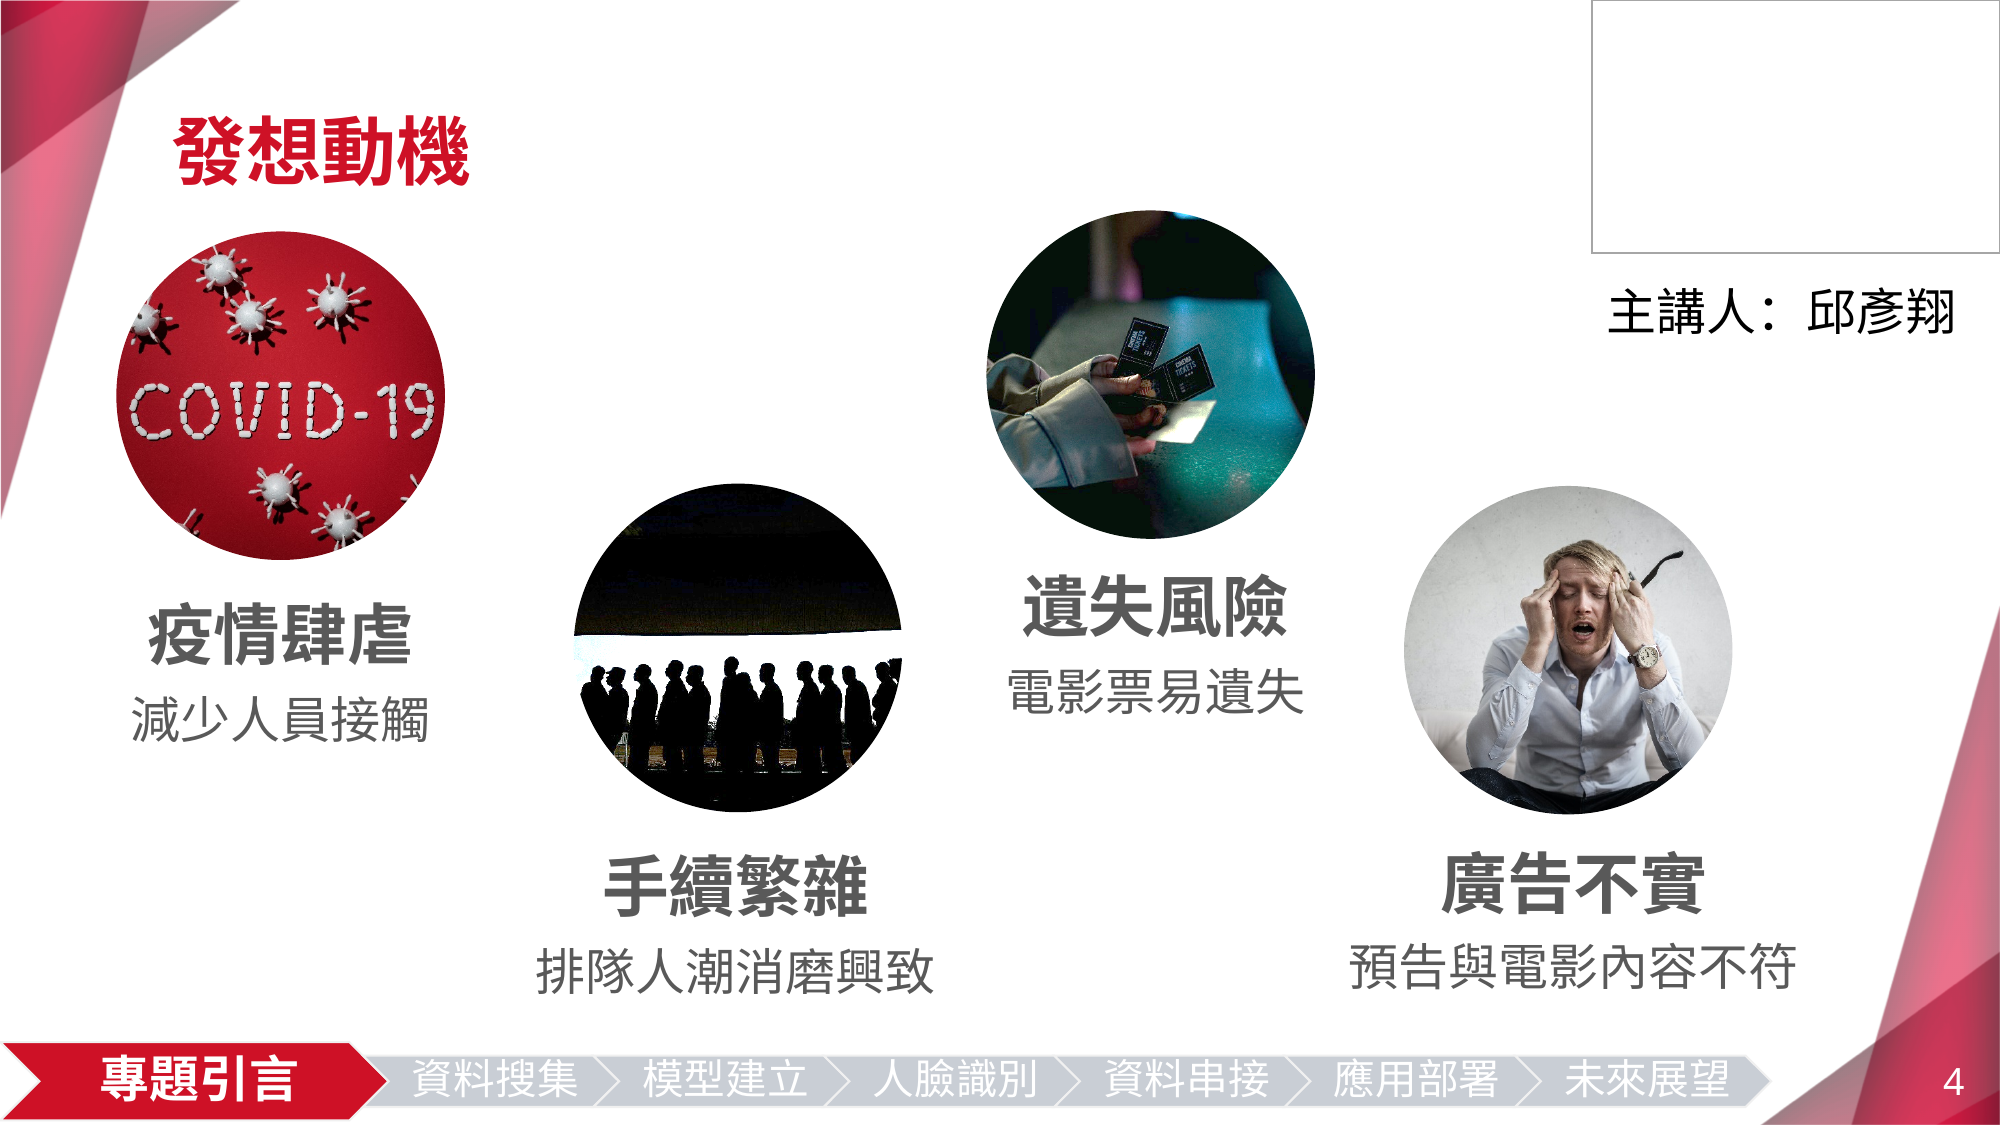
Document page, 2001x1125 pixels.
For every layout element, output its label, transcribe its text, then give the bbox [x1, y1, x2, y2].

picture [986, 210, 1315, 539]
picture [1, 1, 445, 560]
picture [1404, 485, 2000, 1124]
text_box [154, 97, 1231, 204]
picture [573, 483, 903, 813]
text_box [508, 837, 964, 1010]
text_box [0, 1022, 1772, 1125]
text_box 4 [1928, 1050, 1979, 1111]
text_box [1591, 0, 2000, 254]
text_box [928, 557, 1384, 729]
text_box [1322, 834, 1826, 1005]
text_box 主講人：邱彥翔 [1591, 273, 2000, 348]
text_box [53, 585, 508, 758]
